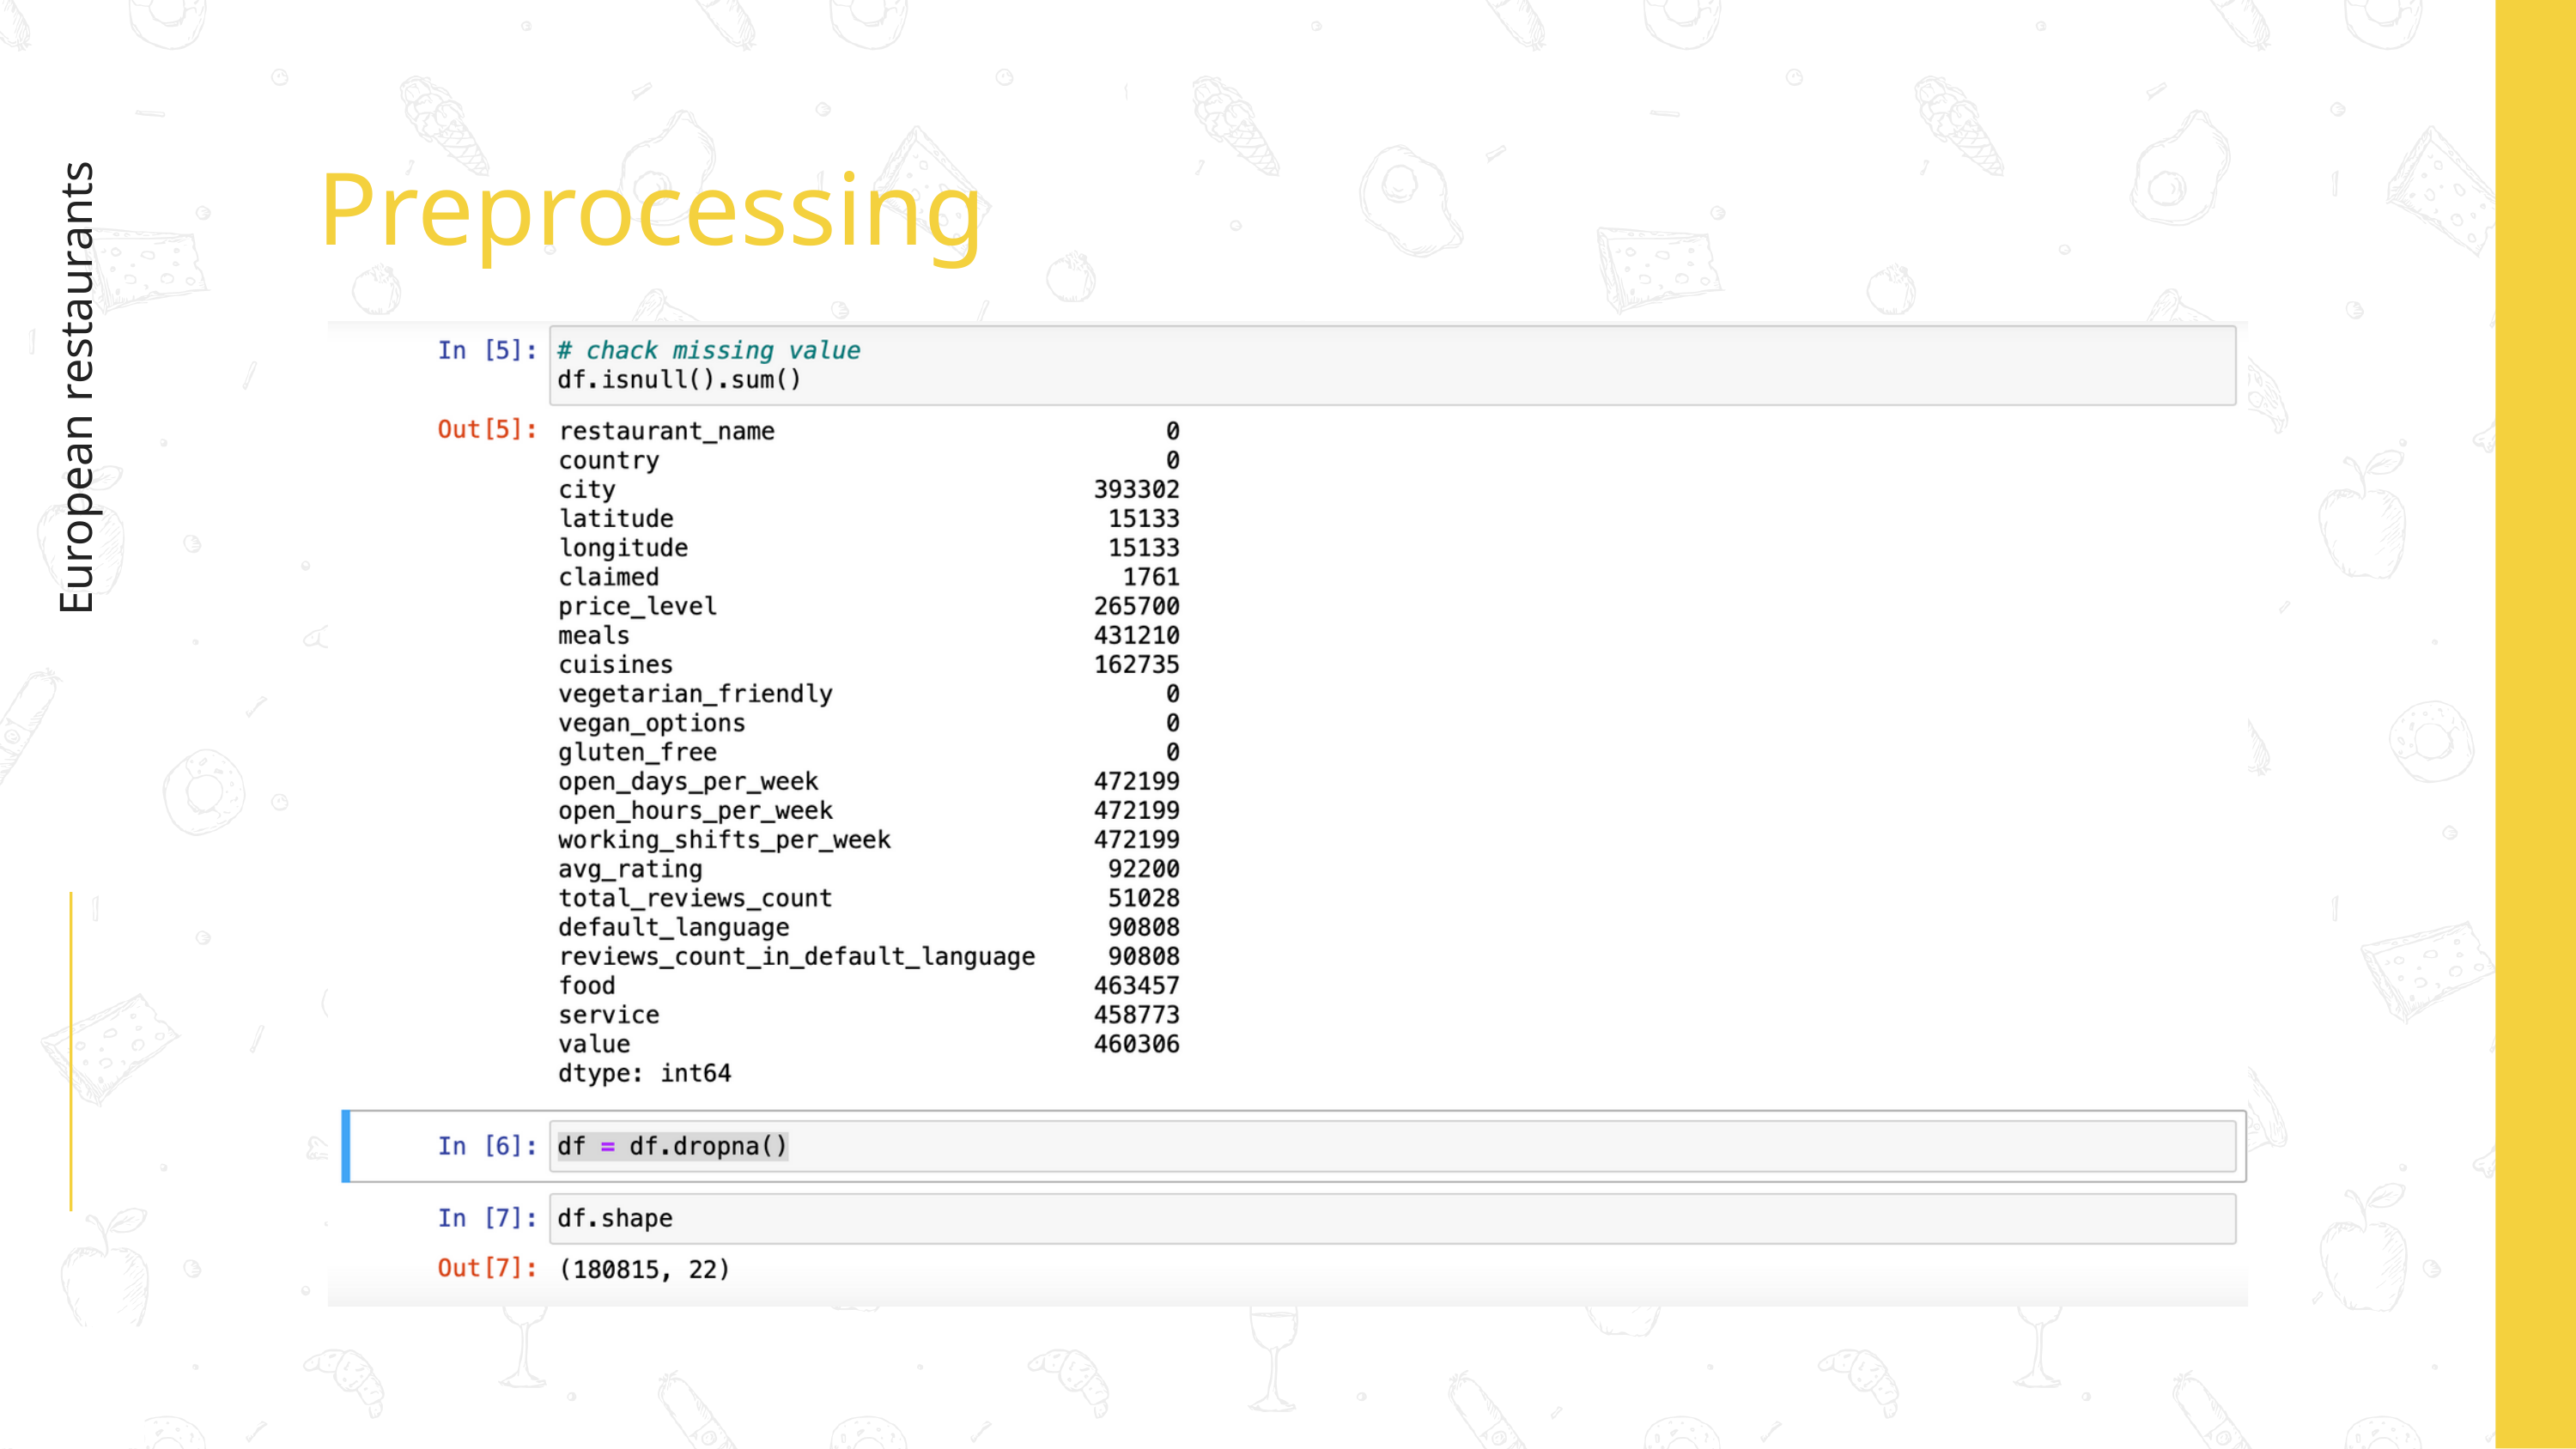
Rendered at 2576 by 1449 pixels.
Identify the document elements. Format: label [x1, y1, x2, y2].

picture [0, 0, 2576, 1449]
text_box [317, 144, 1289, 500]
text_box [49, 149, 103, 1212]
